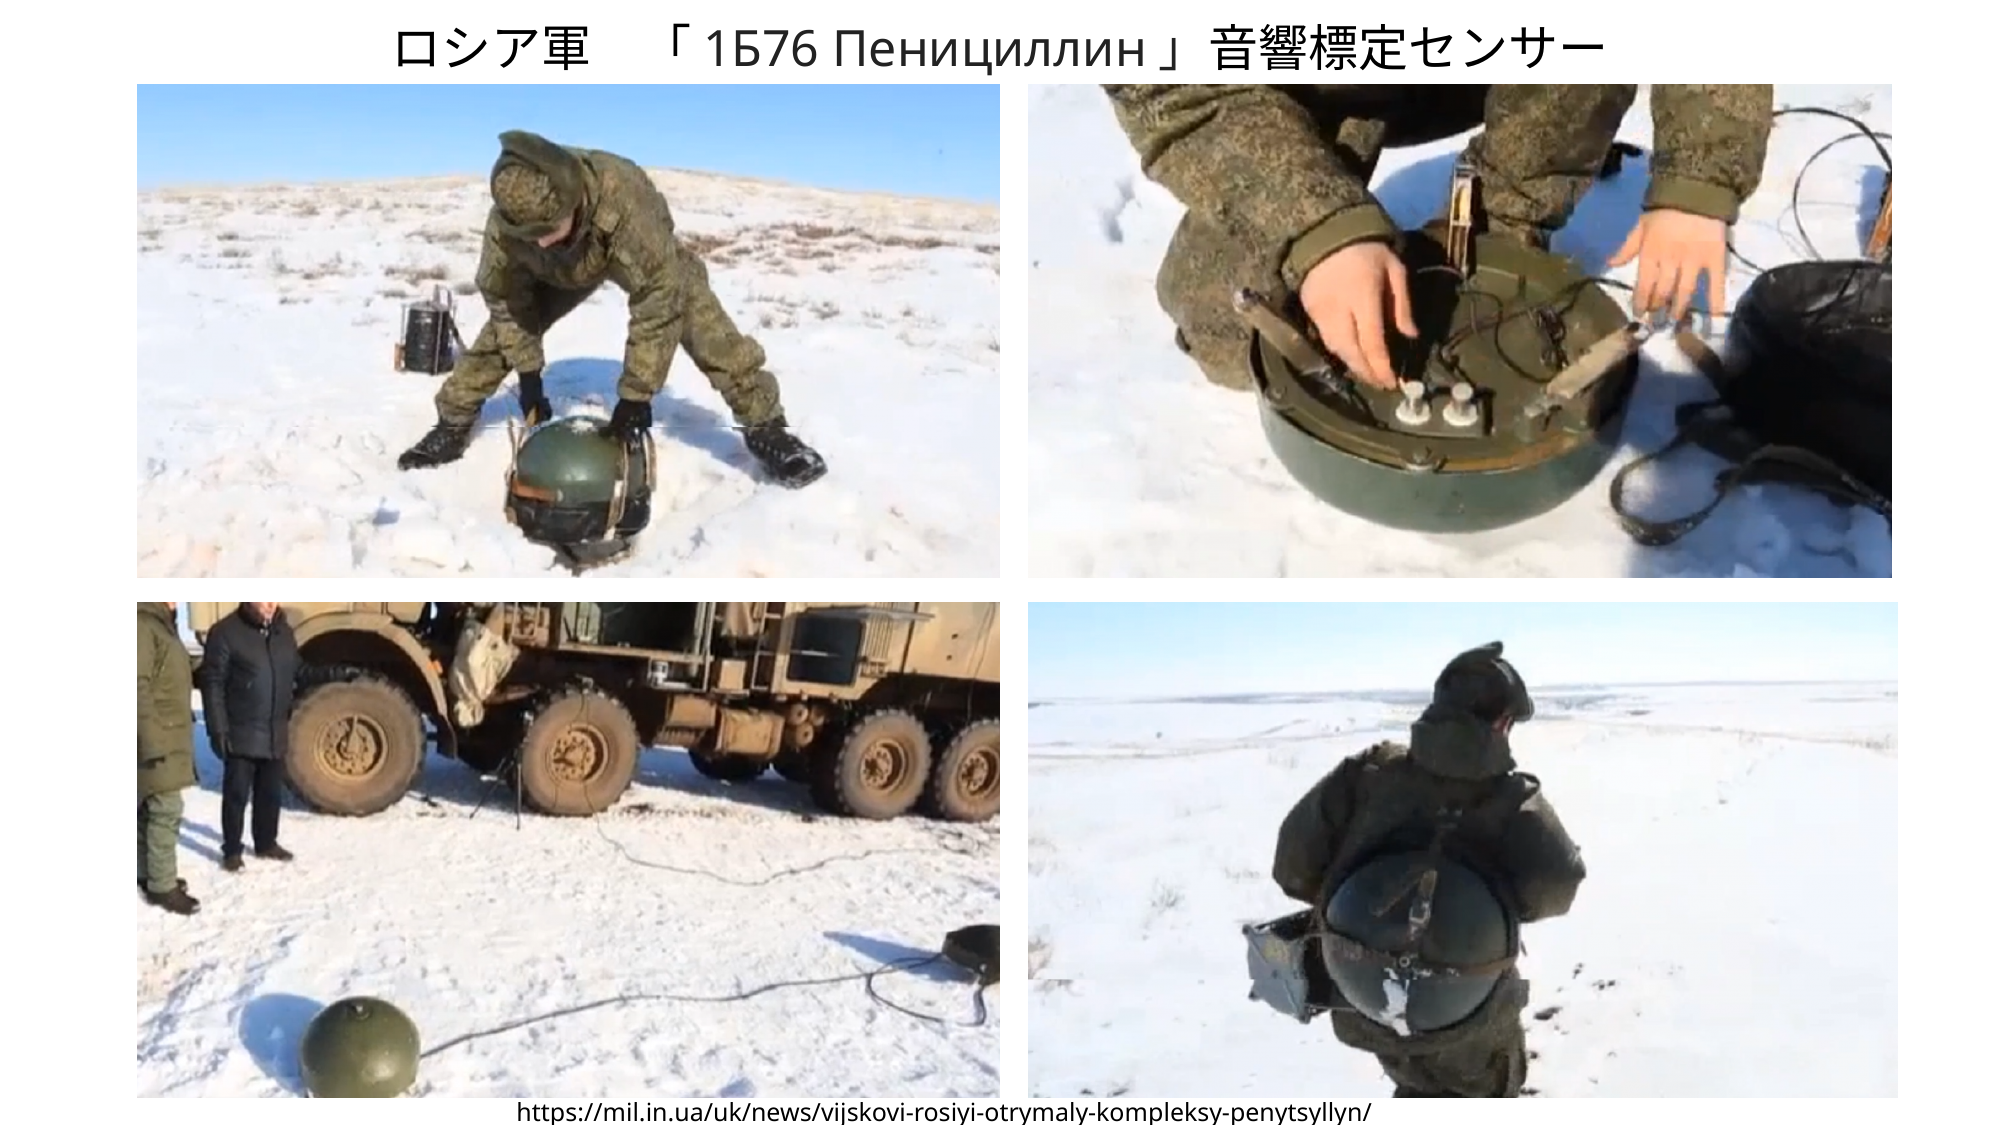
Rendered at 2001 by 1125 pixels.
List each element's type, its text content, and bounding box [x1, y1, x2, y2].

picture [1028, 84, 1892, 578]
picture [1028, 602, 1898, 1098]
text_box https://mil.in.ua/uk/news/vijskovi-rosiyi-otrymaly-kompleksy-penytsyllyn/ [501, 1089, 1502, 1125]
picture [137, 84, 1001, 578]
picture [137, 602, 1001, 1098]
text_box ロシア軍 「1Б76 Пенициллин」音響標定センサー [0, 9, 2000, 84]
